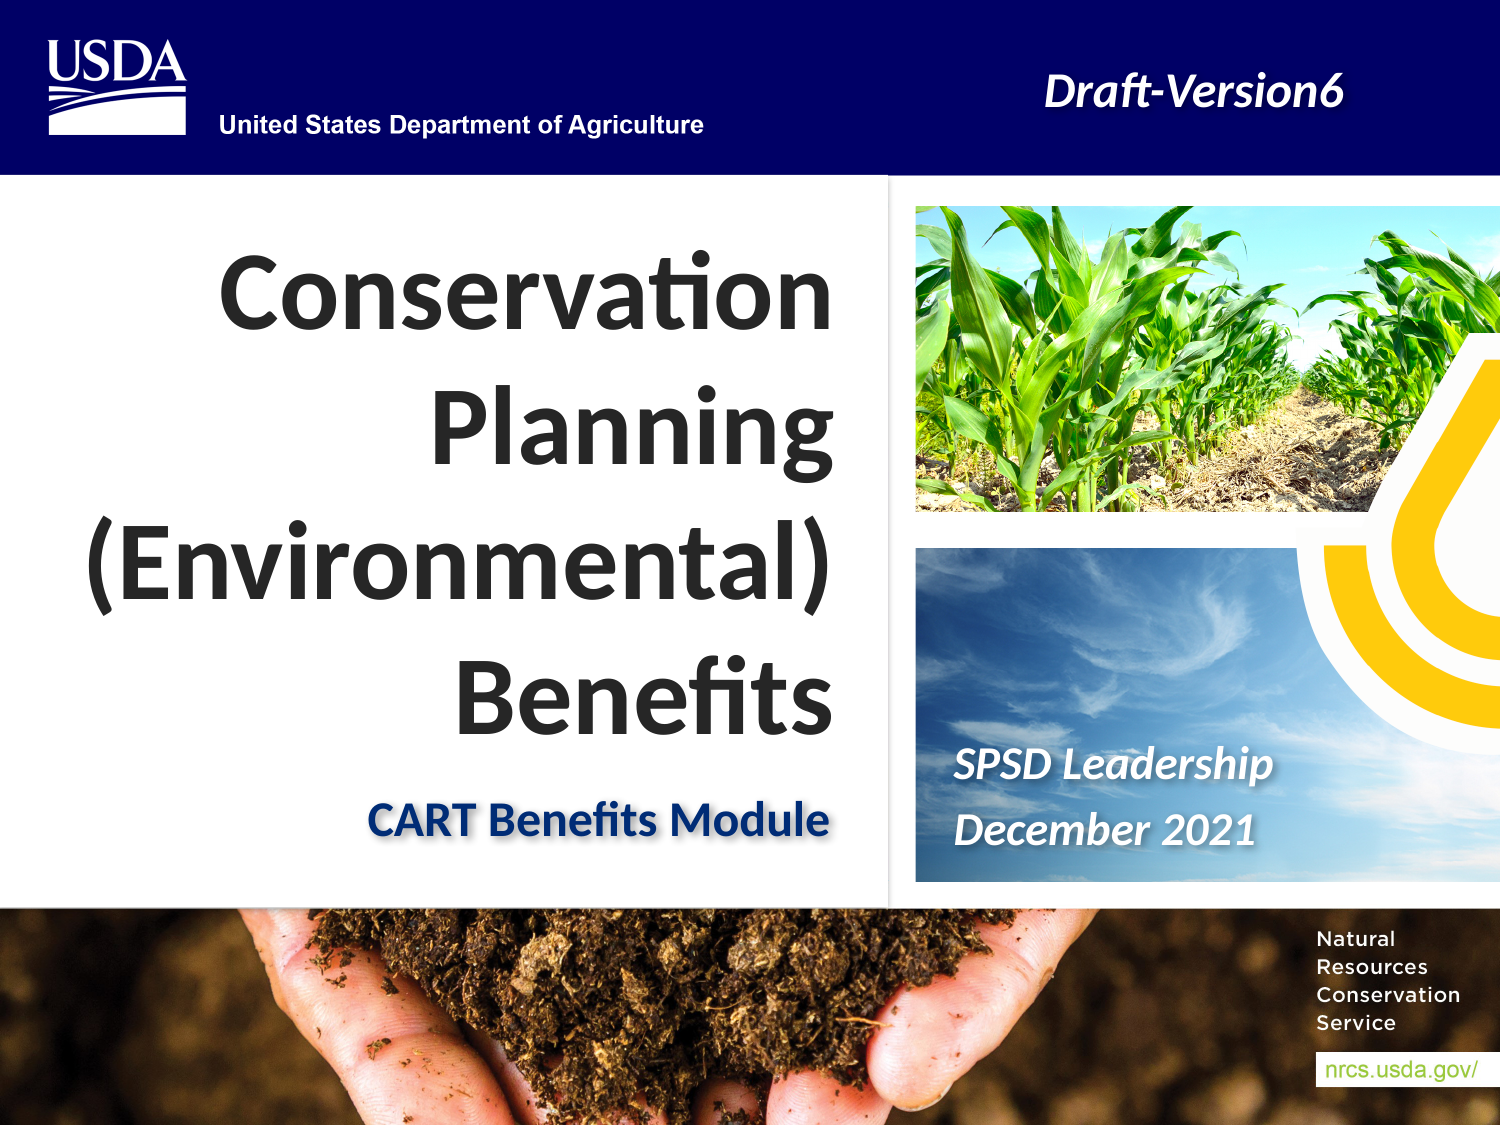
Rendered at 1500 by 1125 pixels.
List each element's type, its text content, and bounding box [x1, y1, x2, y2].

text_box [0, 174, 889, 908]
list SPSD Leadership December 2021 [938, 725, 1485, 863]
picture [0, 0, 1500, 1125]
text_box Conservation Planning (Environmental) Benefits [4, 209, 850, 765]
title CART Benefits Module [4, 765, 846, 875]
text_box Draft-Version6 [1006, 49, 1382, 125]
